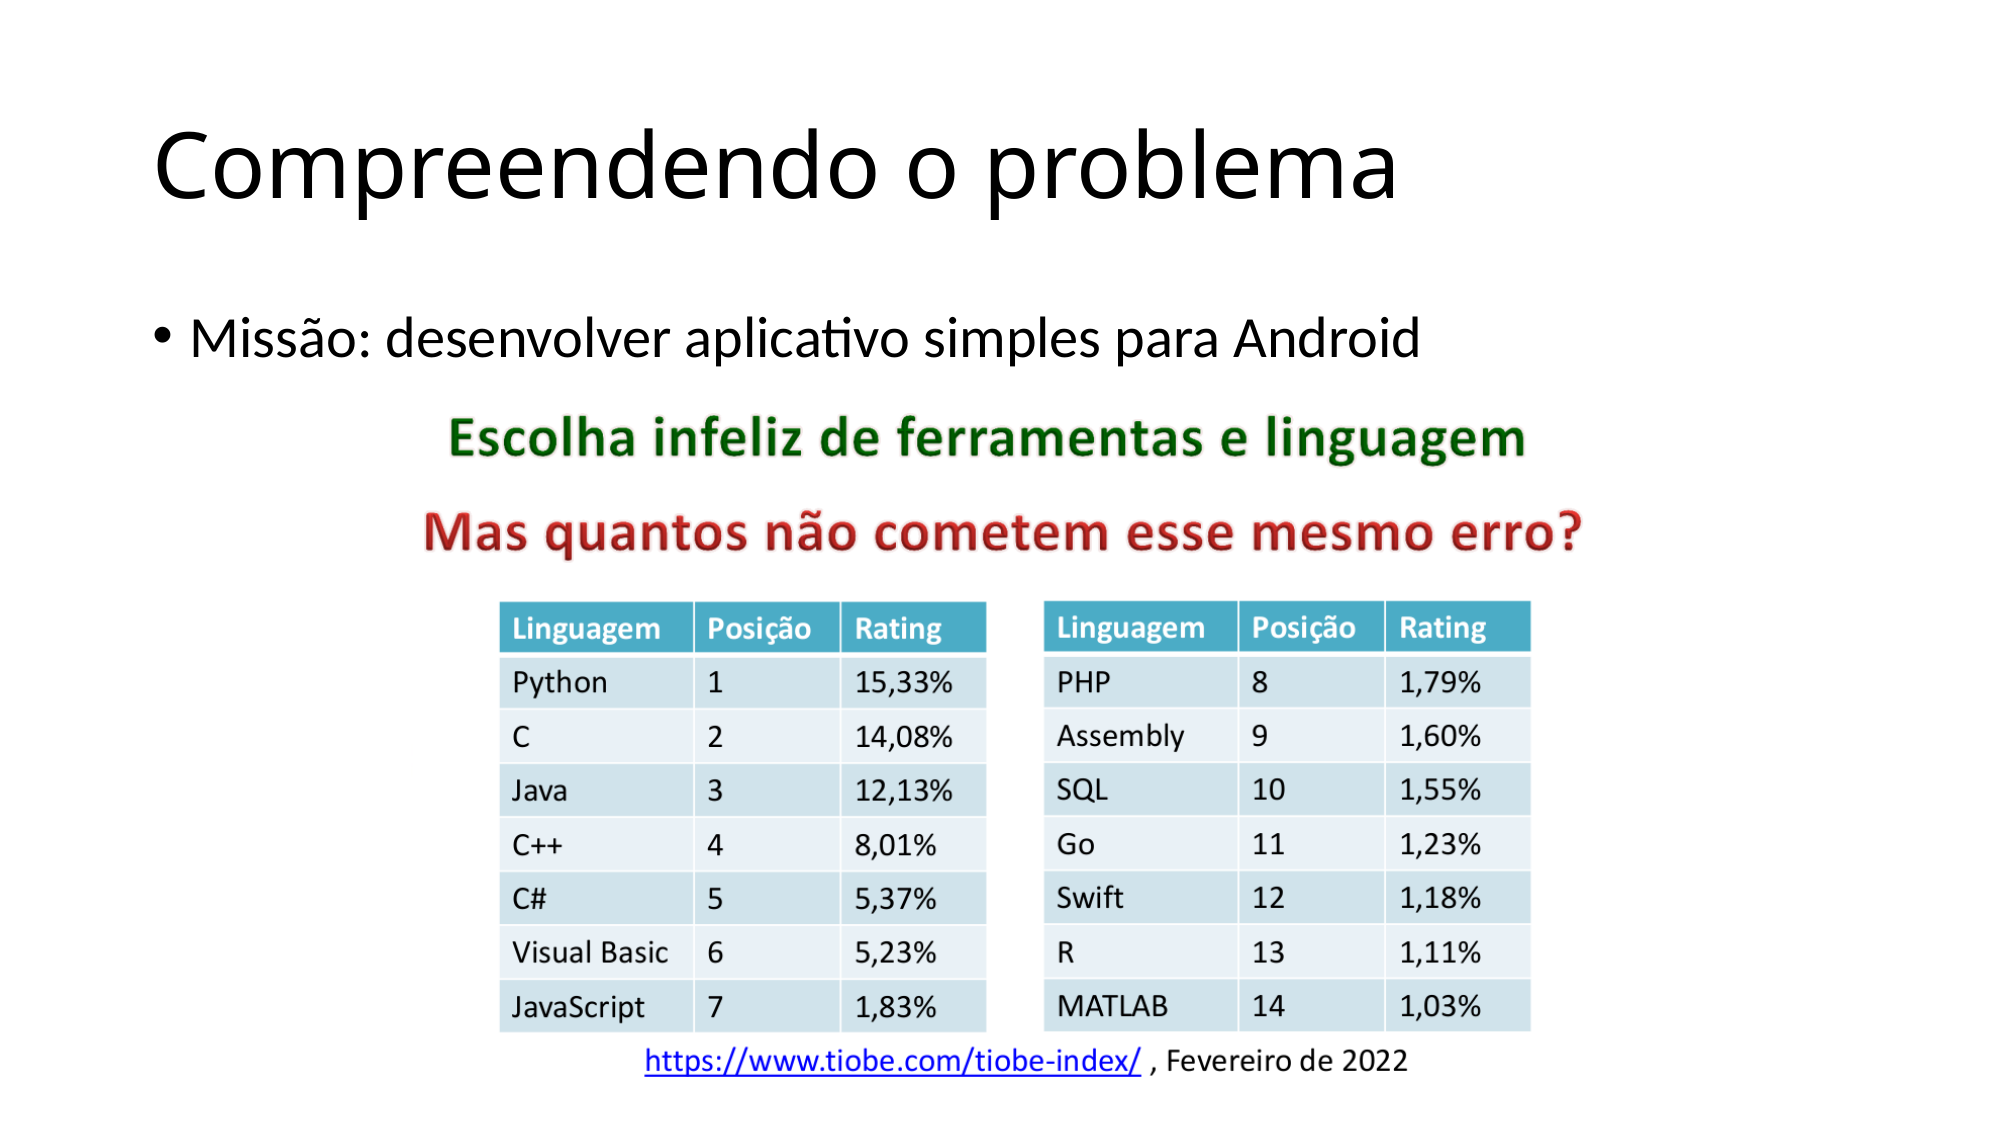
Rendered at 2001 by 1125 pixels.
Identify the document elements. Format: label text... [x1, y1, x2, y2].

title Compreendendo o problema [137, 59, 1863, 278]
picture [411, 410, 1589, 1083]
list Missão: desenvolver aplicativo simples para Android [137, 299, 1863, 1014]
